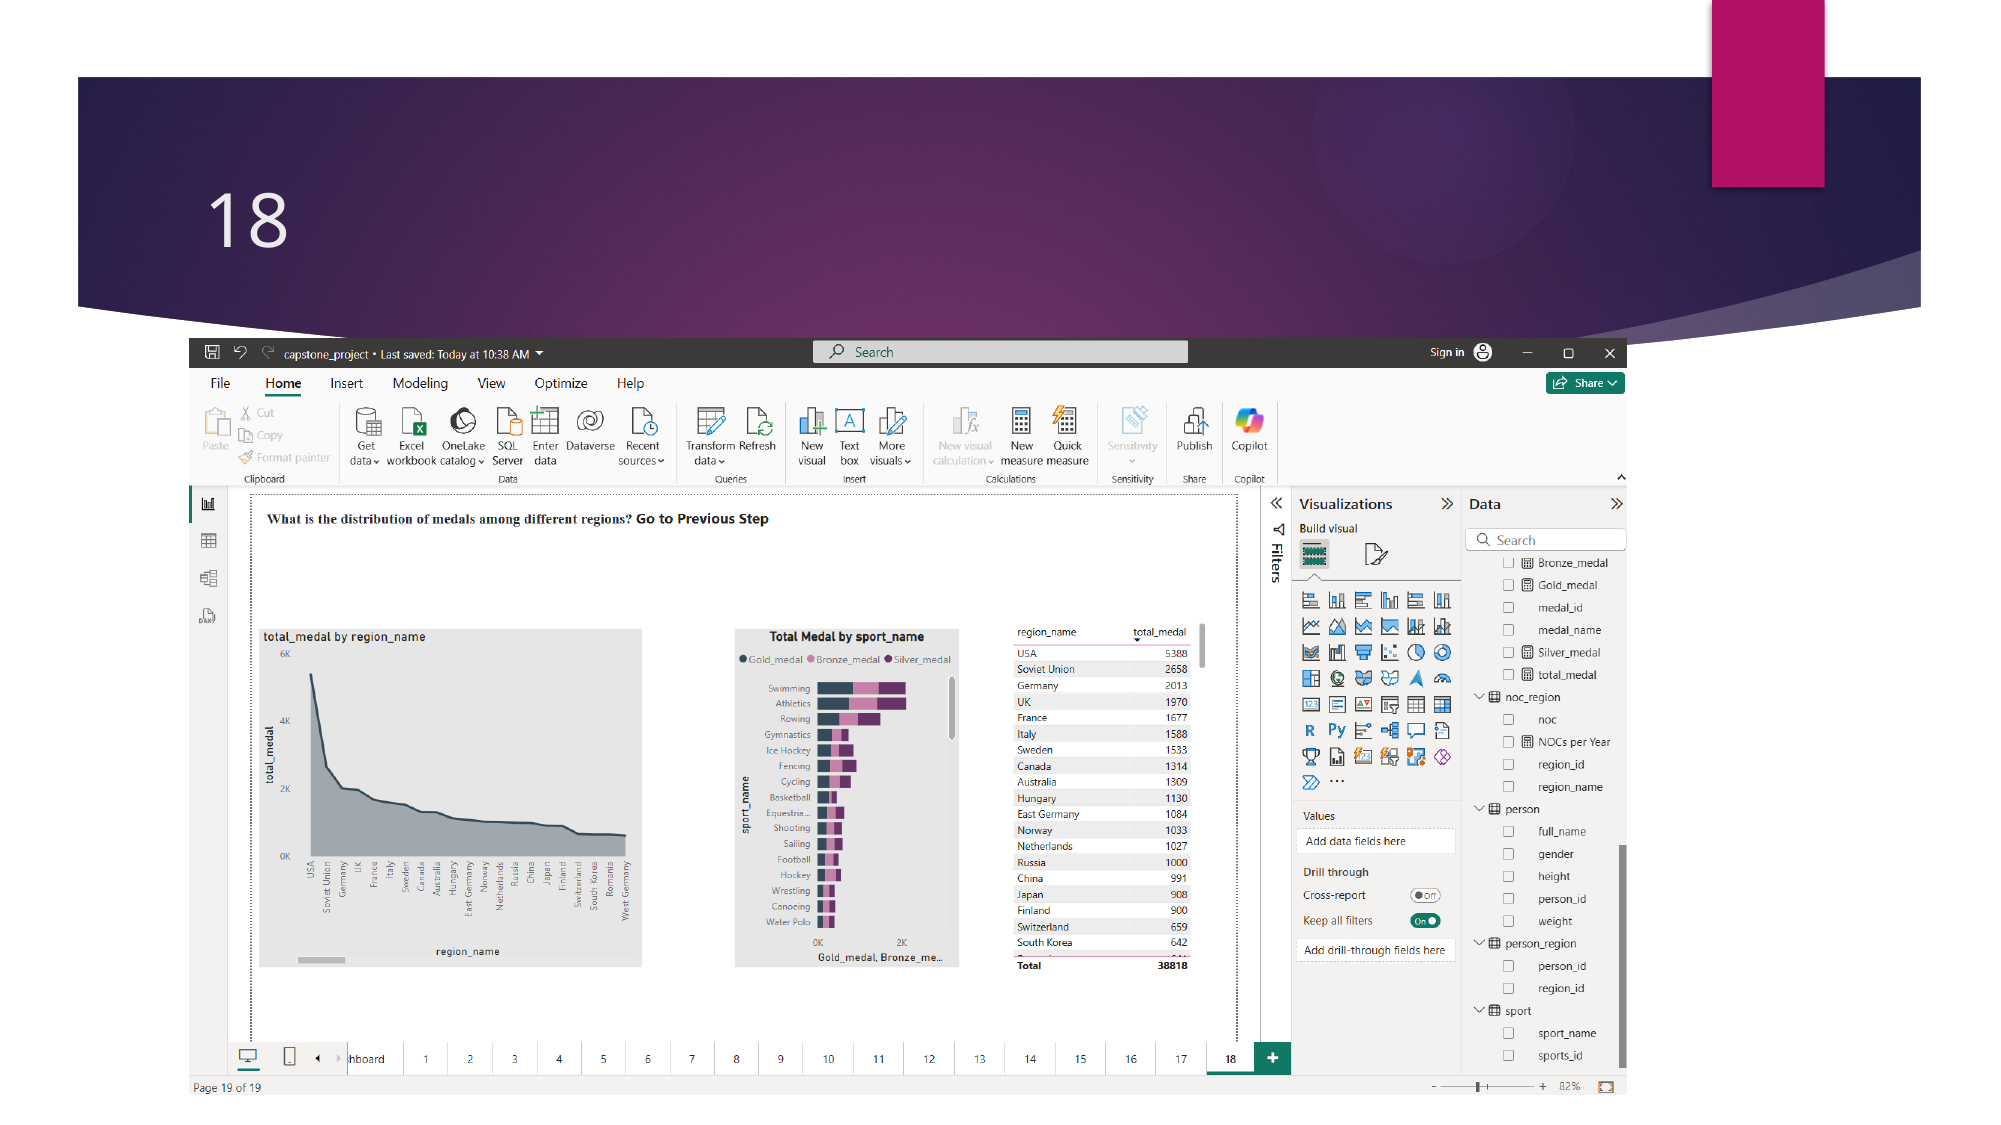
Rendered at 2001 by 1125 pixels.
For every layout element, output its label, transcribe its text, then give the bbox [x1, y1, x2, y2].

picture [189, 337, 1627, 1096]
title 18 [189, 159, 1627, 276]
